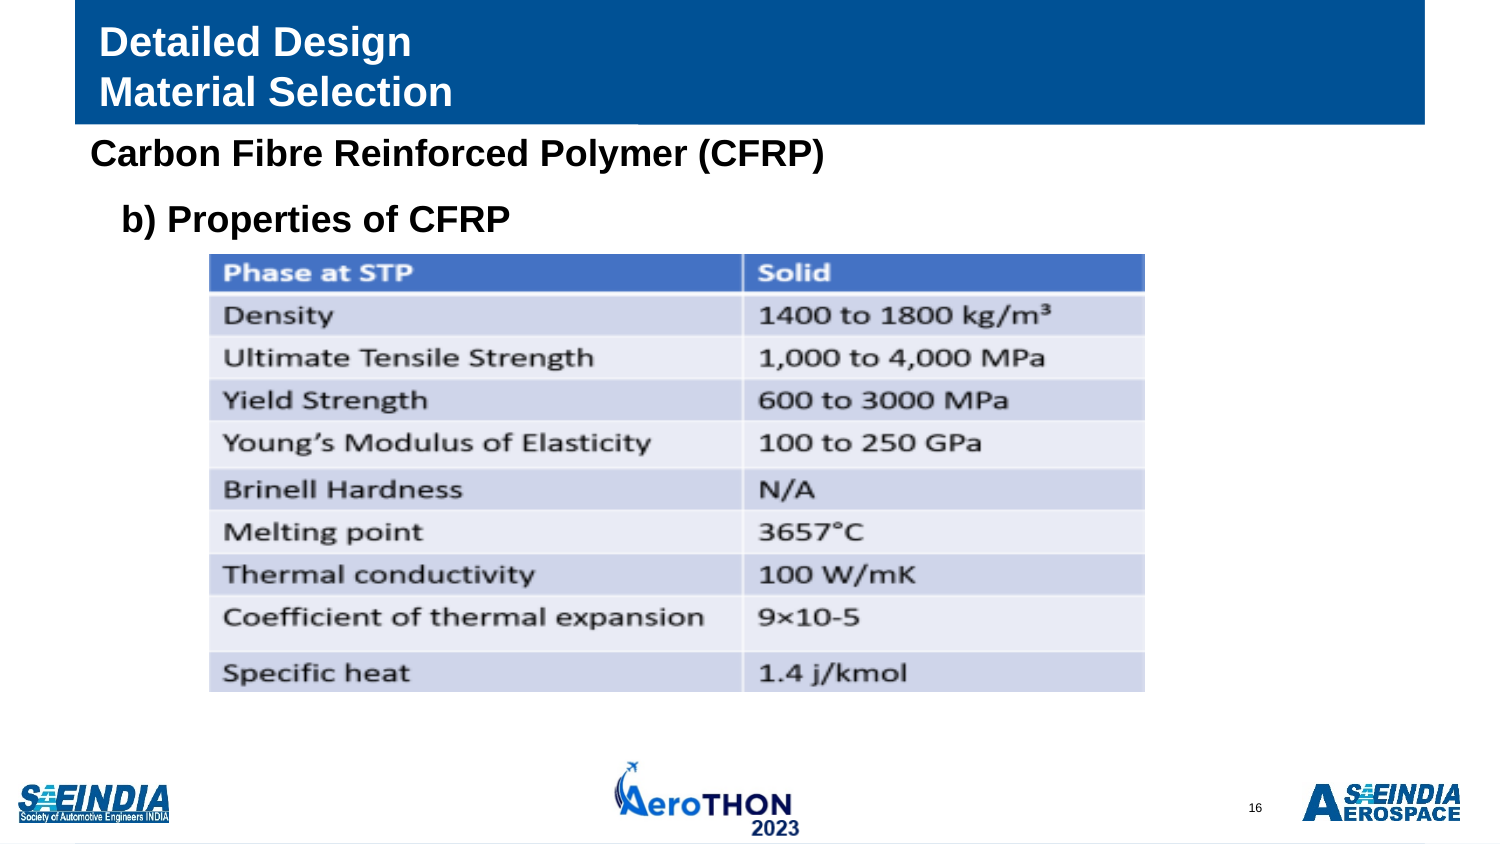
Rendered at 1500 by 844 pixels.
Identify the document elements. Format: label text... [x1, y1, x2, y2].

slide_number 16 [912, 793, 1263, 816]
picture [599, 748, 807, 842]
text_box b) Properties of CFRP [106, 180, 961, 255]
picture [18, 782, 169, 823]
title Detailed Design Material Selection [87, 15, 1438, 122]
picture [1302, 782, 1460, 821]
text_box Carbon Fibre Reinforced Polymer (CFRP) [74, 121, 872, 182]
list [209, 253, 1145, 692]
